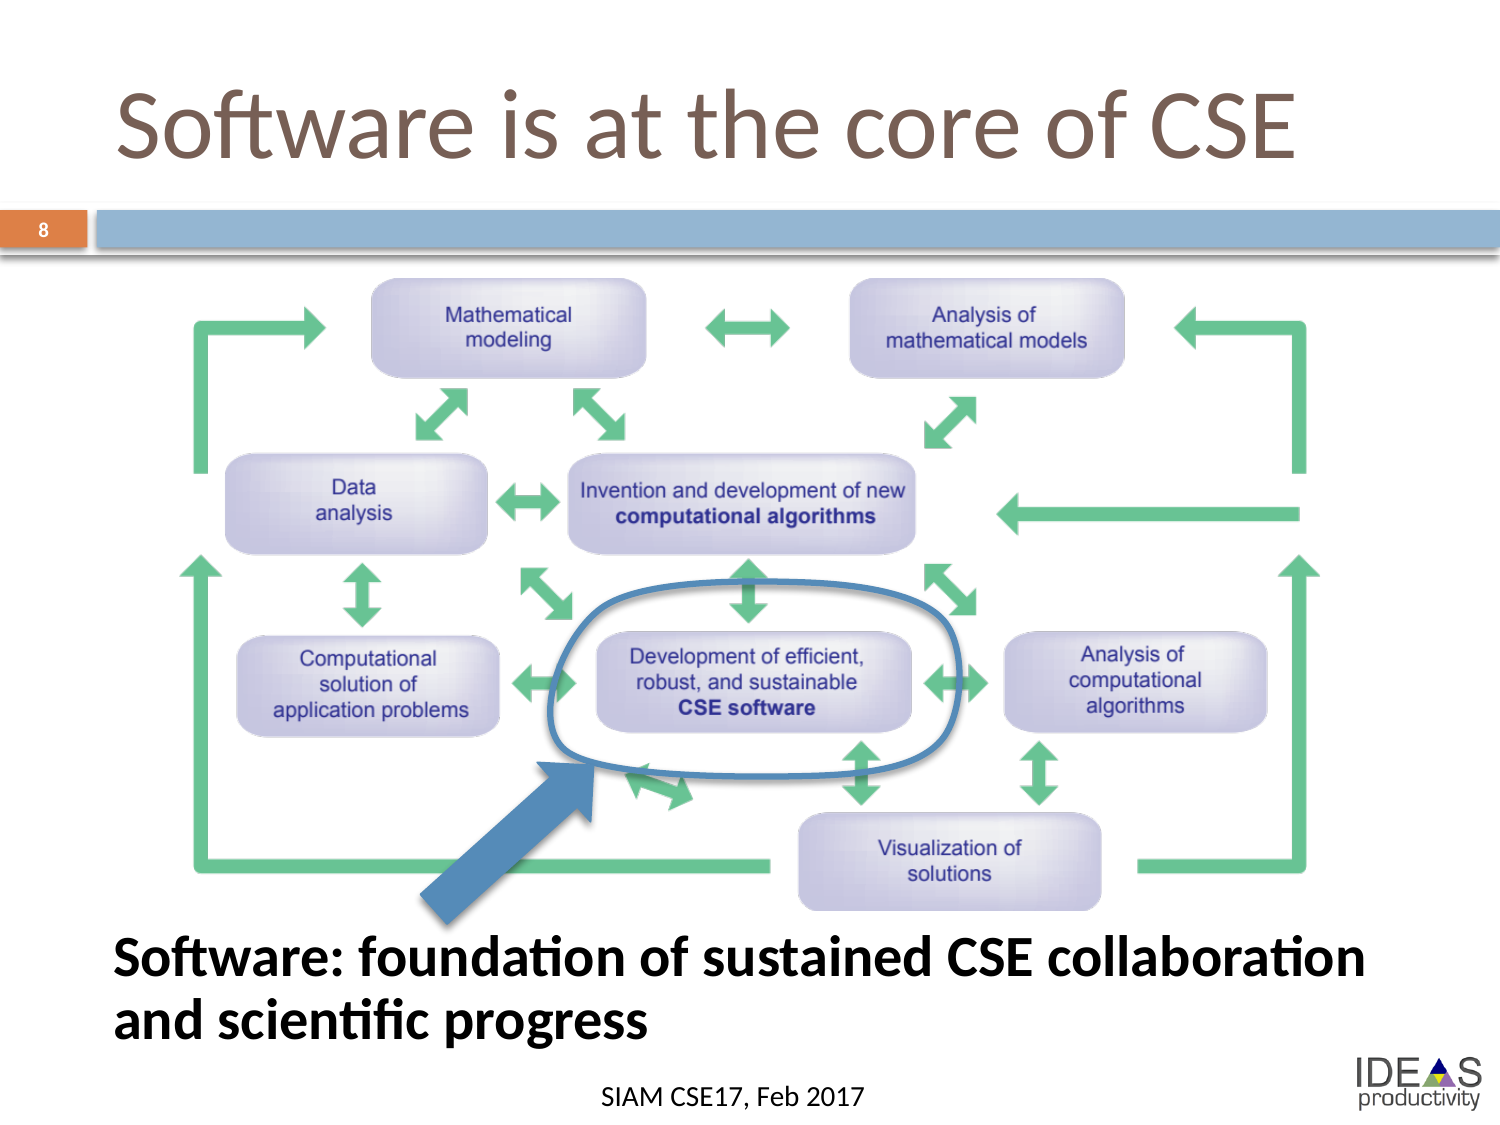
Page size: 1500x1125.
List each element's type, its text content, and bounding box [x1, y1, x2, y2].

slide_number 8 [0, 208, 88, 249]
picture [1351, 1052, 1486, 1115]
footer SIAM CSE17, Feb 2017 [586, 1069, 943, 1105]
picture [176, 277, 1321, 911]
title Software is at the core of CSE [100, 37, 1438, 200]
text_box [405, 581, 960, 878]
list Software: foundation of sustained CSE collaboration and scientific progress [98, 919, 1439, 1036]
